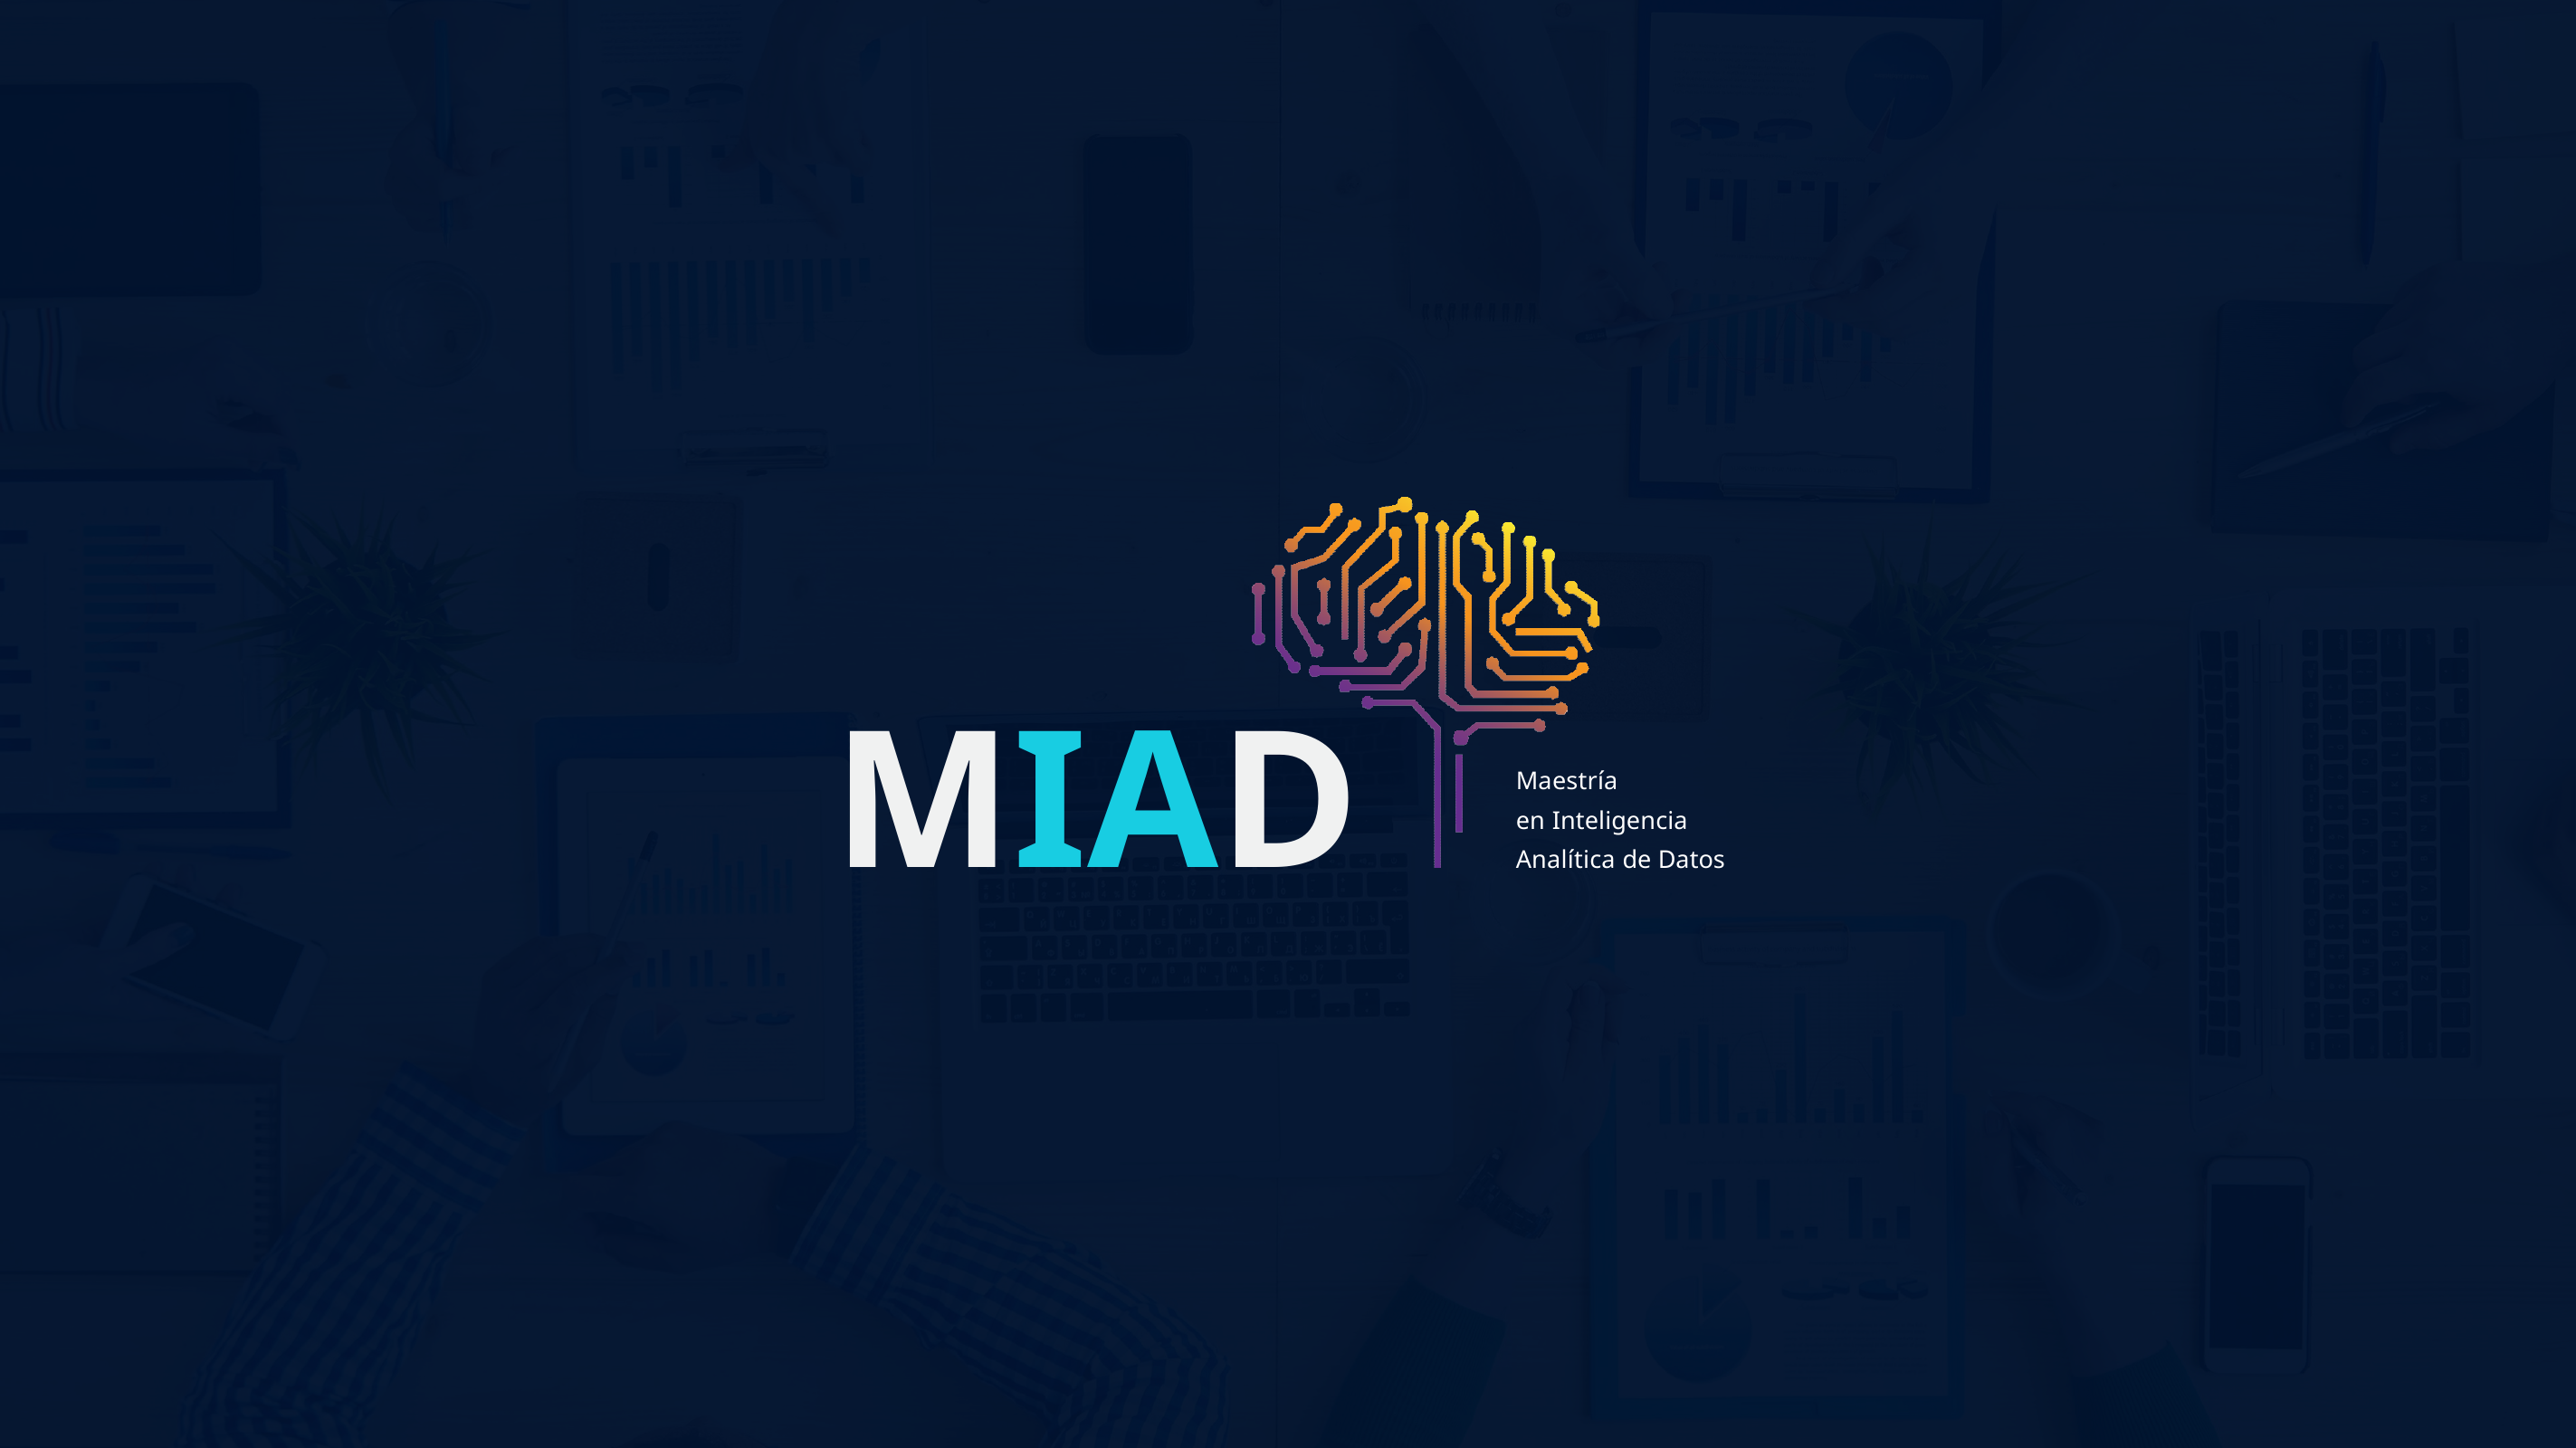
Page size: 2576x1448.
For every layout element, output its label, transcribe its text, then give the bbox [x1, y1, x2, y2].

text_box [0, 0, 2576, 1448]
text_box [1252, 497, 1600, 869]
text_box Maestría en Inteligencia Analítica de Datos [1513, 753, 1745, 873]
title MIAD [831, 675, 1386, 919]
